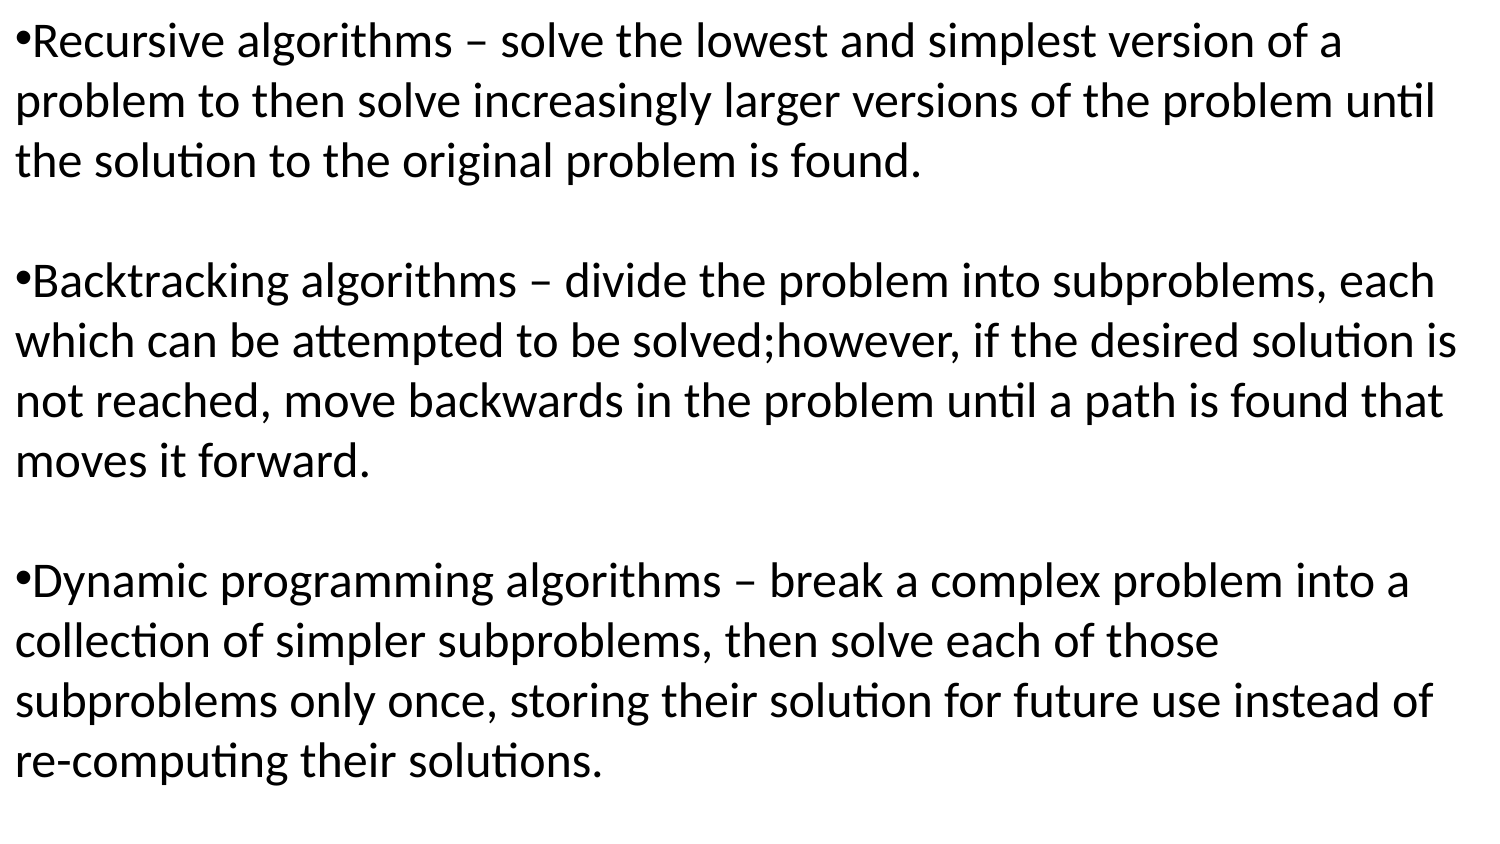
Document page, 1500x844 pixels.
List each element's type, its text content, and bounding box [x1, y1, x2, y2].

text_box Recursive algorithms – solve the lowest and simplest version of a problem to then solve increasingly larger versions of the problem until the solution to the original problem is found. Backtracking algorithms – divide the problem into subproblems, each which can be attempted to be solved;however, if the desired solution is not reached, move backwards in the problem until a path is found that moves it forward. Dynamic programming algorithms – break a complex problem into a collection of simpler subproblems, then solve each of those subproblems only once, storing their solution for future use instead of re-computing their solutions. [0, 0, 1500, 795]
